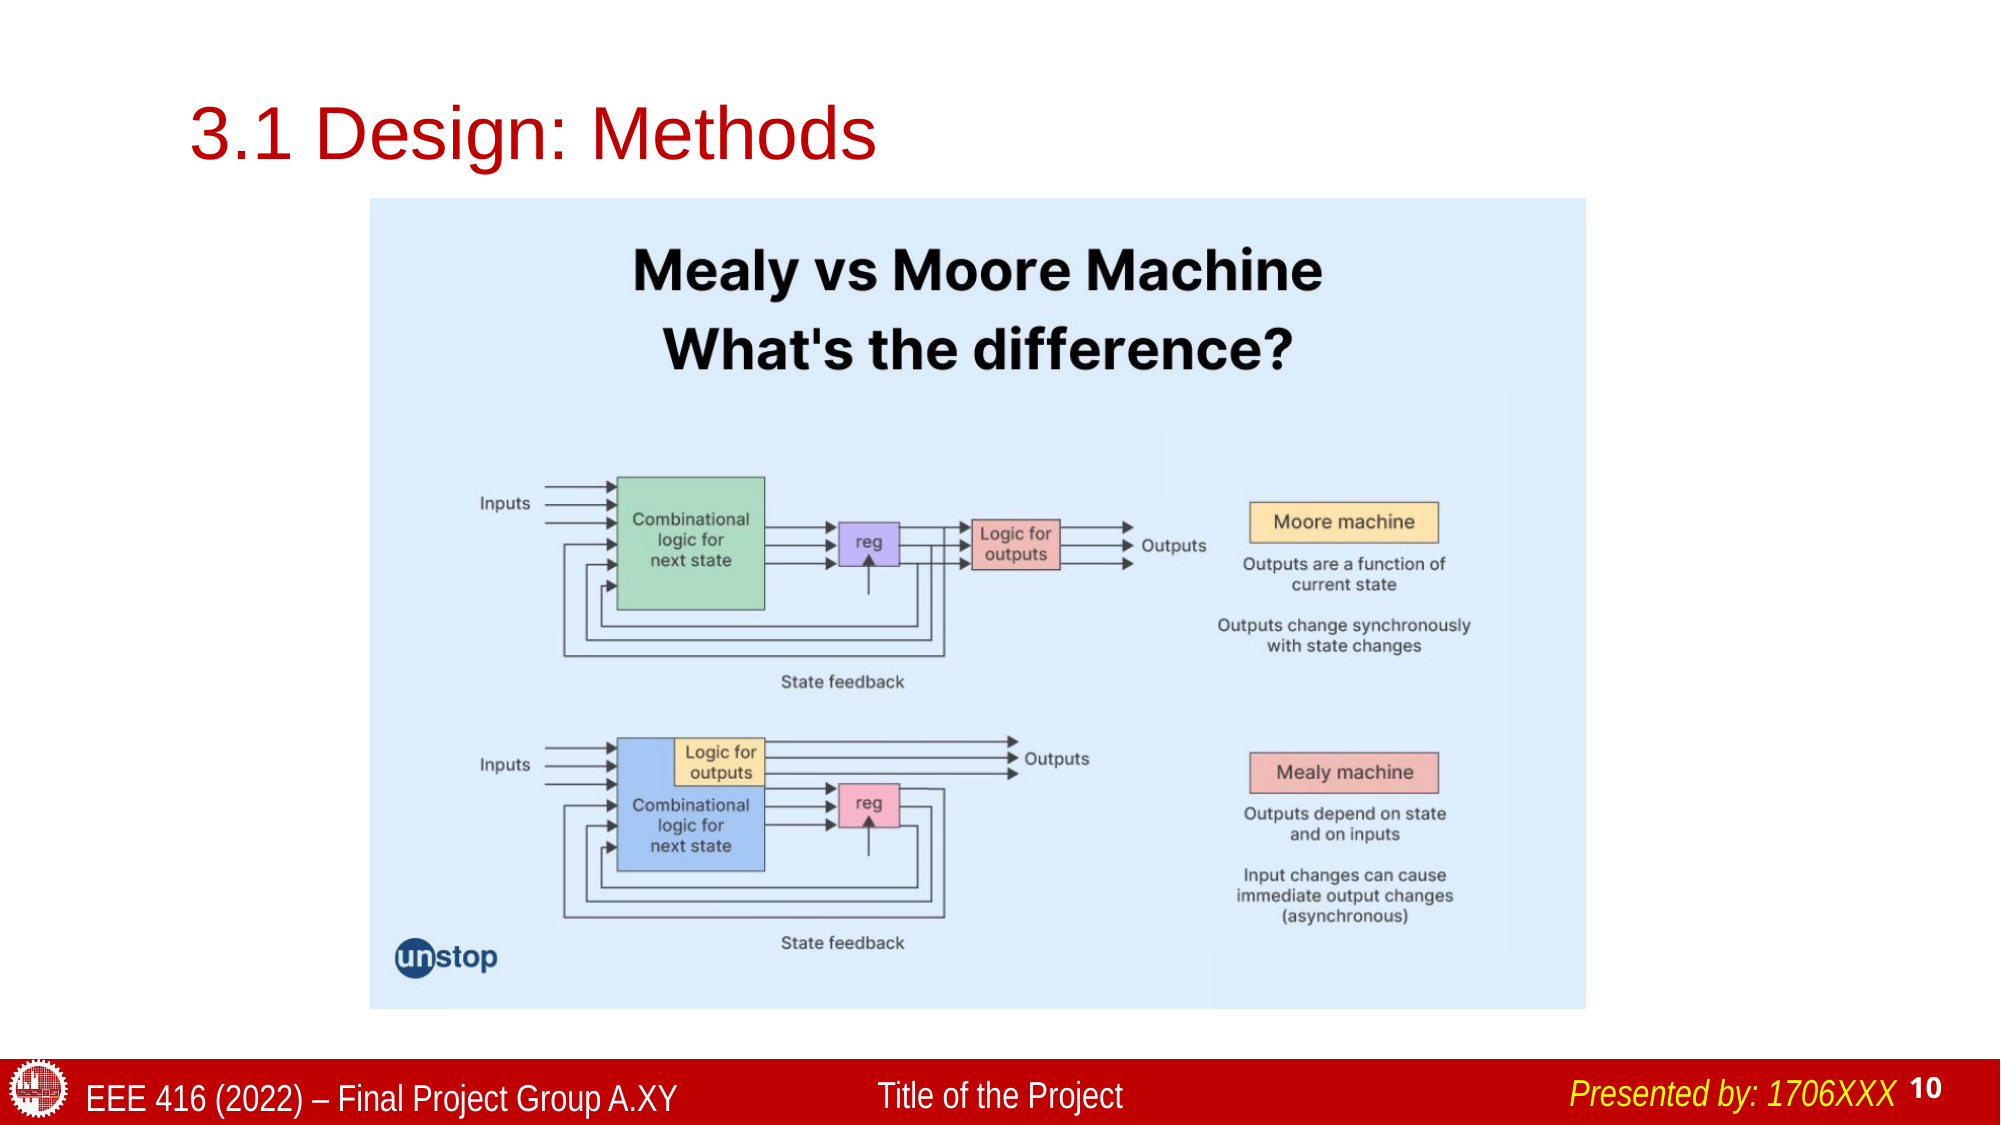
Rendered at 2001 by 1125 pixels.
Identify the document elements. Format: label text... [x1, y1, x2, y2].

text_box Presented by: 1706XXX [1554, 1061, 1912, 1122]
picture [370, 198, 1586, 1009]
picture [8, 1059, 71, 1118]
slide_number EEE 416 (2022) – Final Project Group A.XY [70, 1066, 862, 1125]
footer Title of the Project [862, 1063, 1872, 1125]
slide_number 10 [1912, 1066, 1958, 1118]
title 3.1 Design: Methods [174, 75, 1825, 195]
